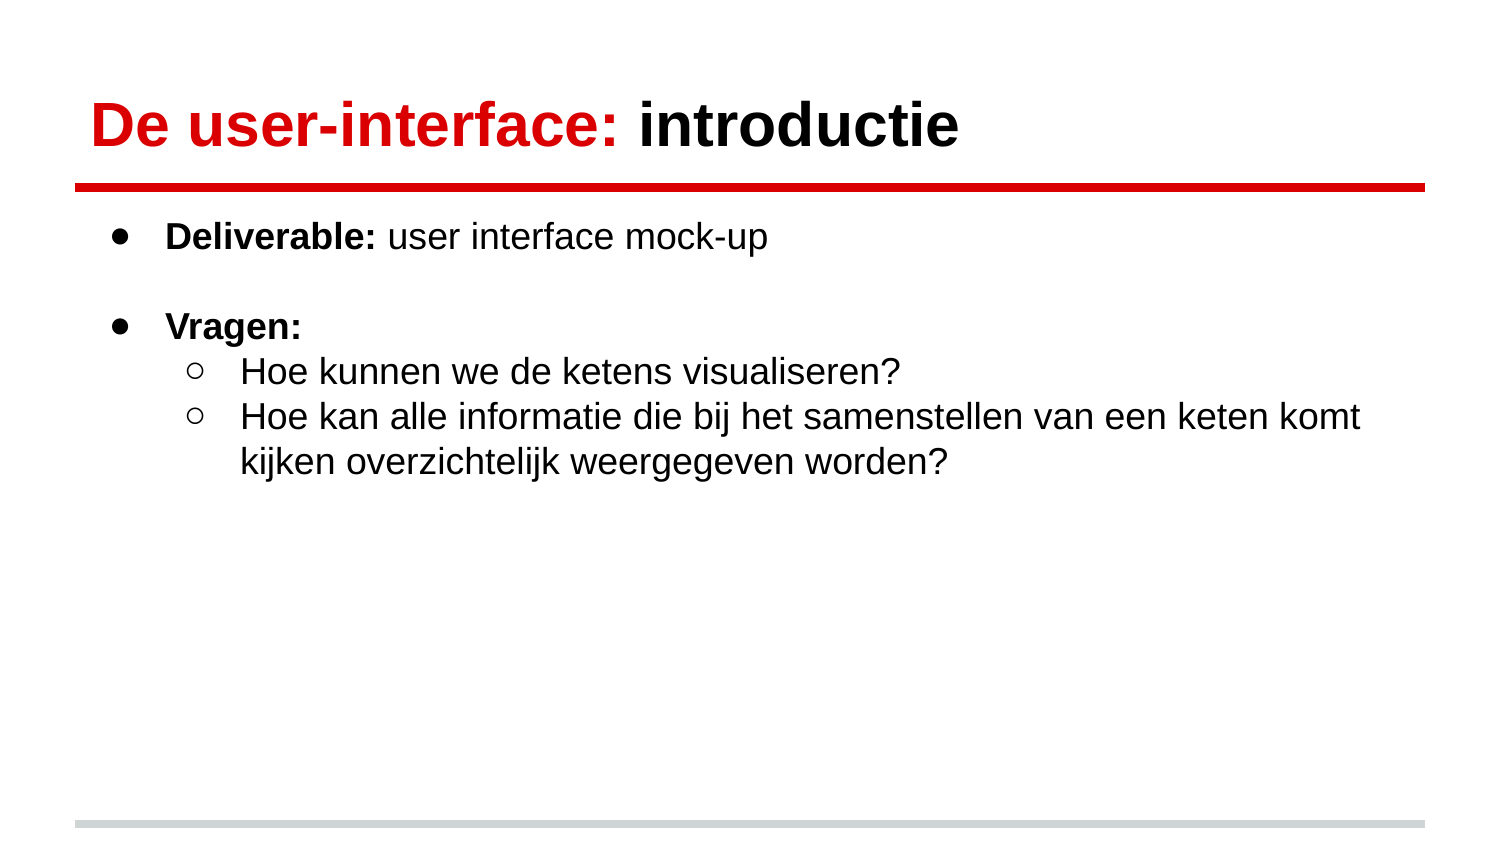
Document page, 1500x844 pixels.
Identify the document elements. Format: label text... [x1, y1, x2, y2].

title De user-interface: introductie [75, 33, 1425, 175]
list Deliverable: user interface mock-up Vragen: Hoe kunnen we de ketens visualiseren? Hoe kan alle informatie die bij het samenstellen van een keten komt kijken overzichtelijk weergegeven worden? [75, 196, 1425, 808]
